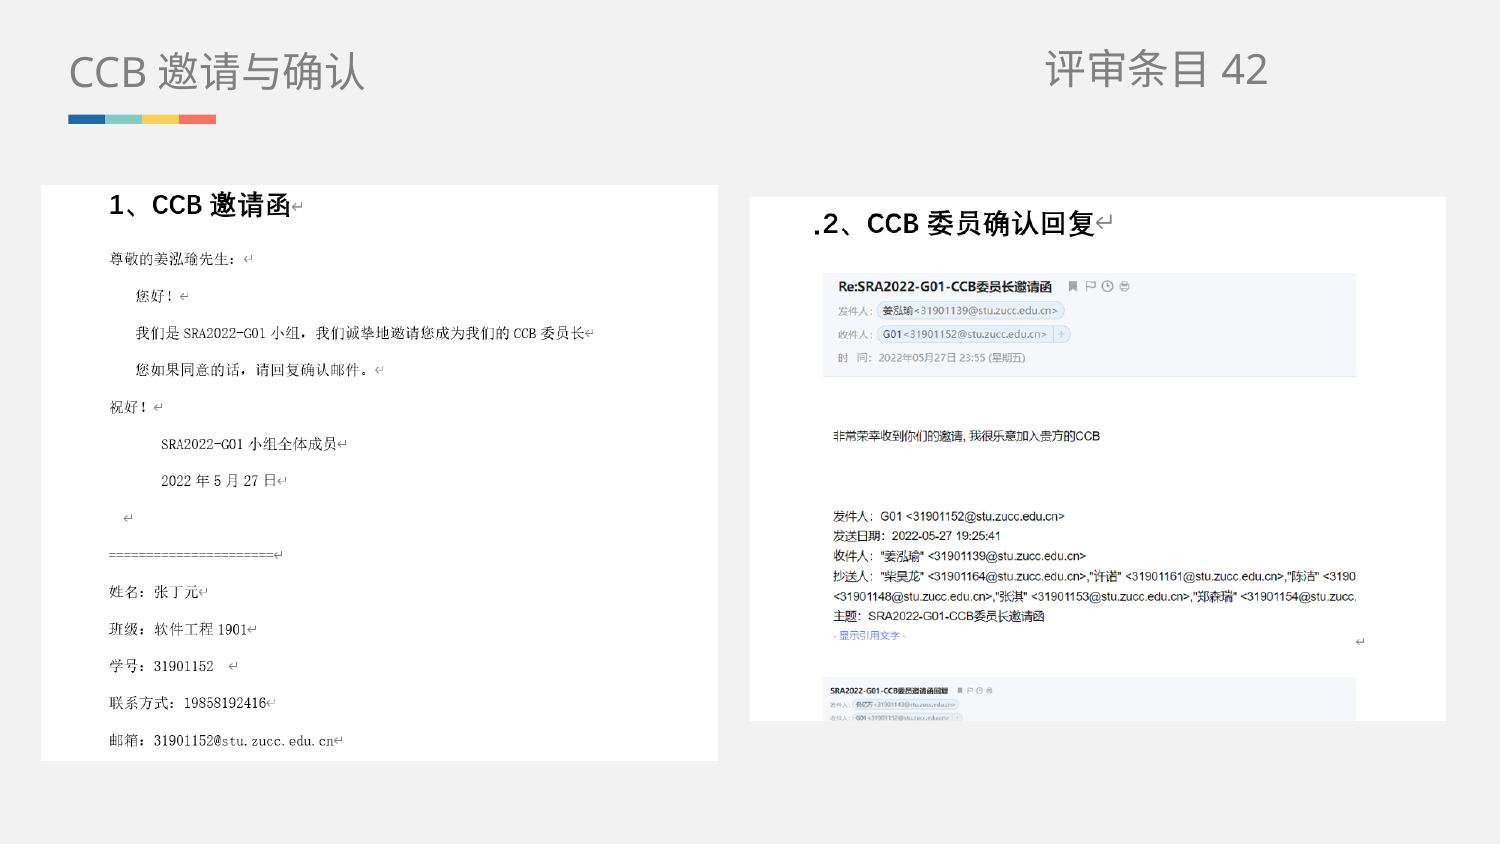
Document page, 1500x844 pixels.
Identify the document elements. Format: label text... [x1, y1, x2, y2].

picture [749, 197, 1446, 721]
picture [41, 185, 719, 762]
text_box CCB邀请与确认 [68, 45, 524, 96]
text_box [68, 114, 217, 125]
text_box 评审条目42 [1044, 43, 1500, 94]
